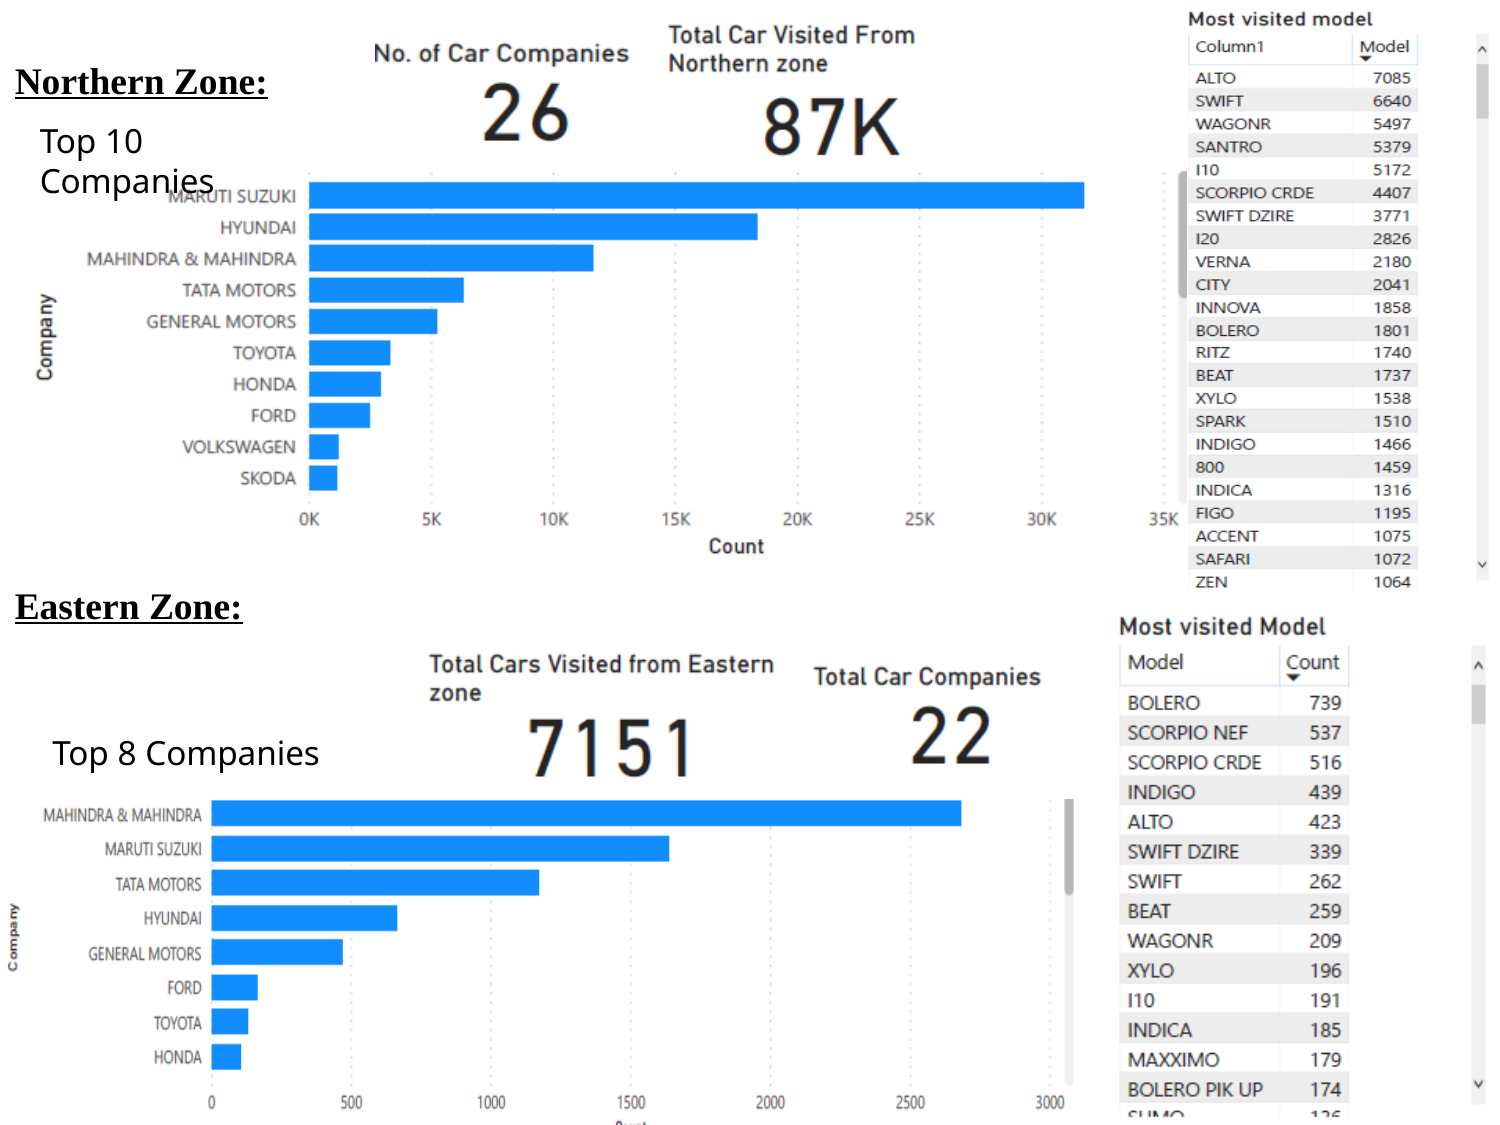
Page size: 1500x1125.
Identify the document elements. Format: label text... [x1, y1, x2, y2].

picture [424, 649, 788, 791]
picture [374, 24, 638, 152]
text_box Top 10 Companies [24, 112, 337, 161]
text_box Northern Zone: [0, 49, 313, 110]
picture [812, 649, 1076, 790]
text_box Eastern Zone: [0, 574, 313, 635]
text_box Top 8 Companies [37, 724, 349, 780]
picture [0, 0, 1500, 1125]
picture [0, 799, 1076, 1125]
